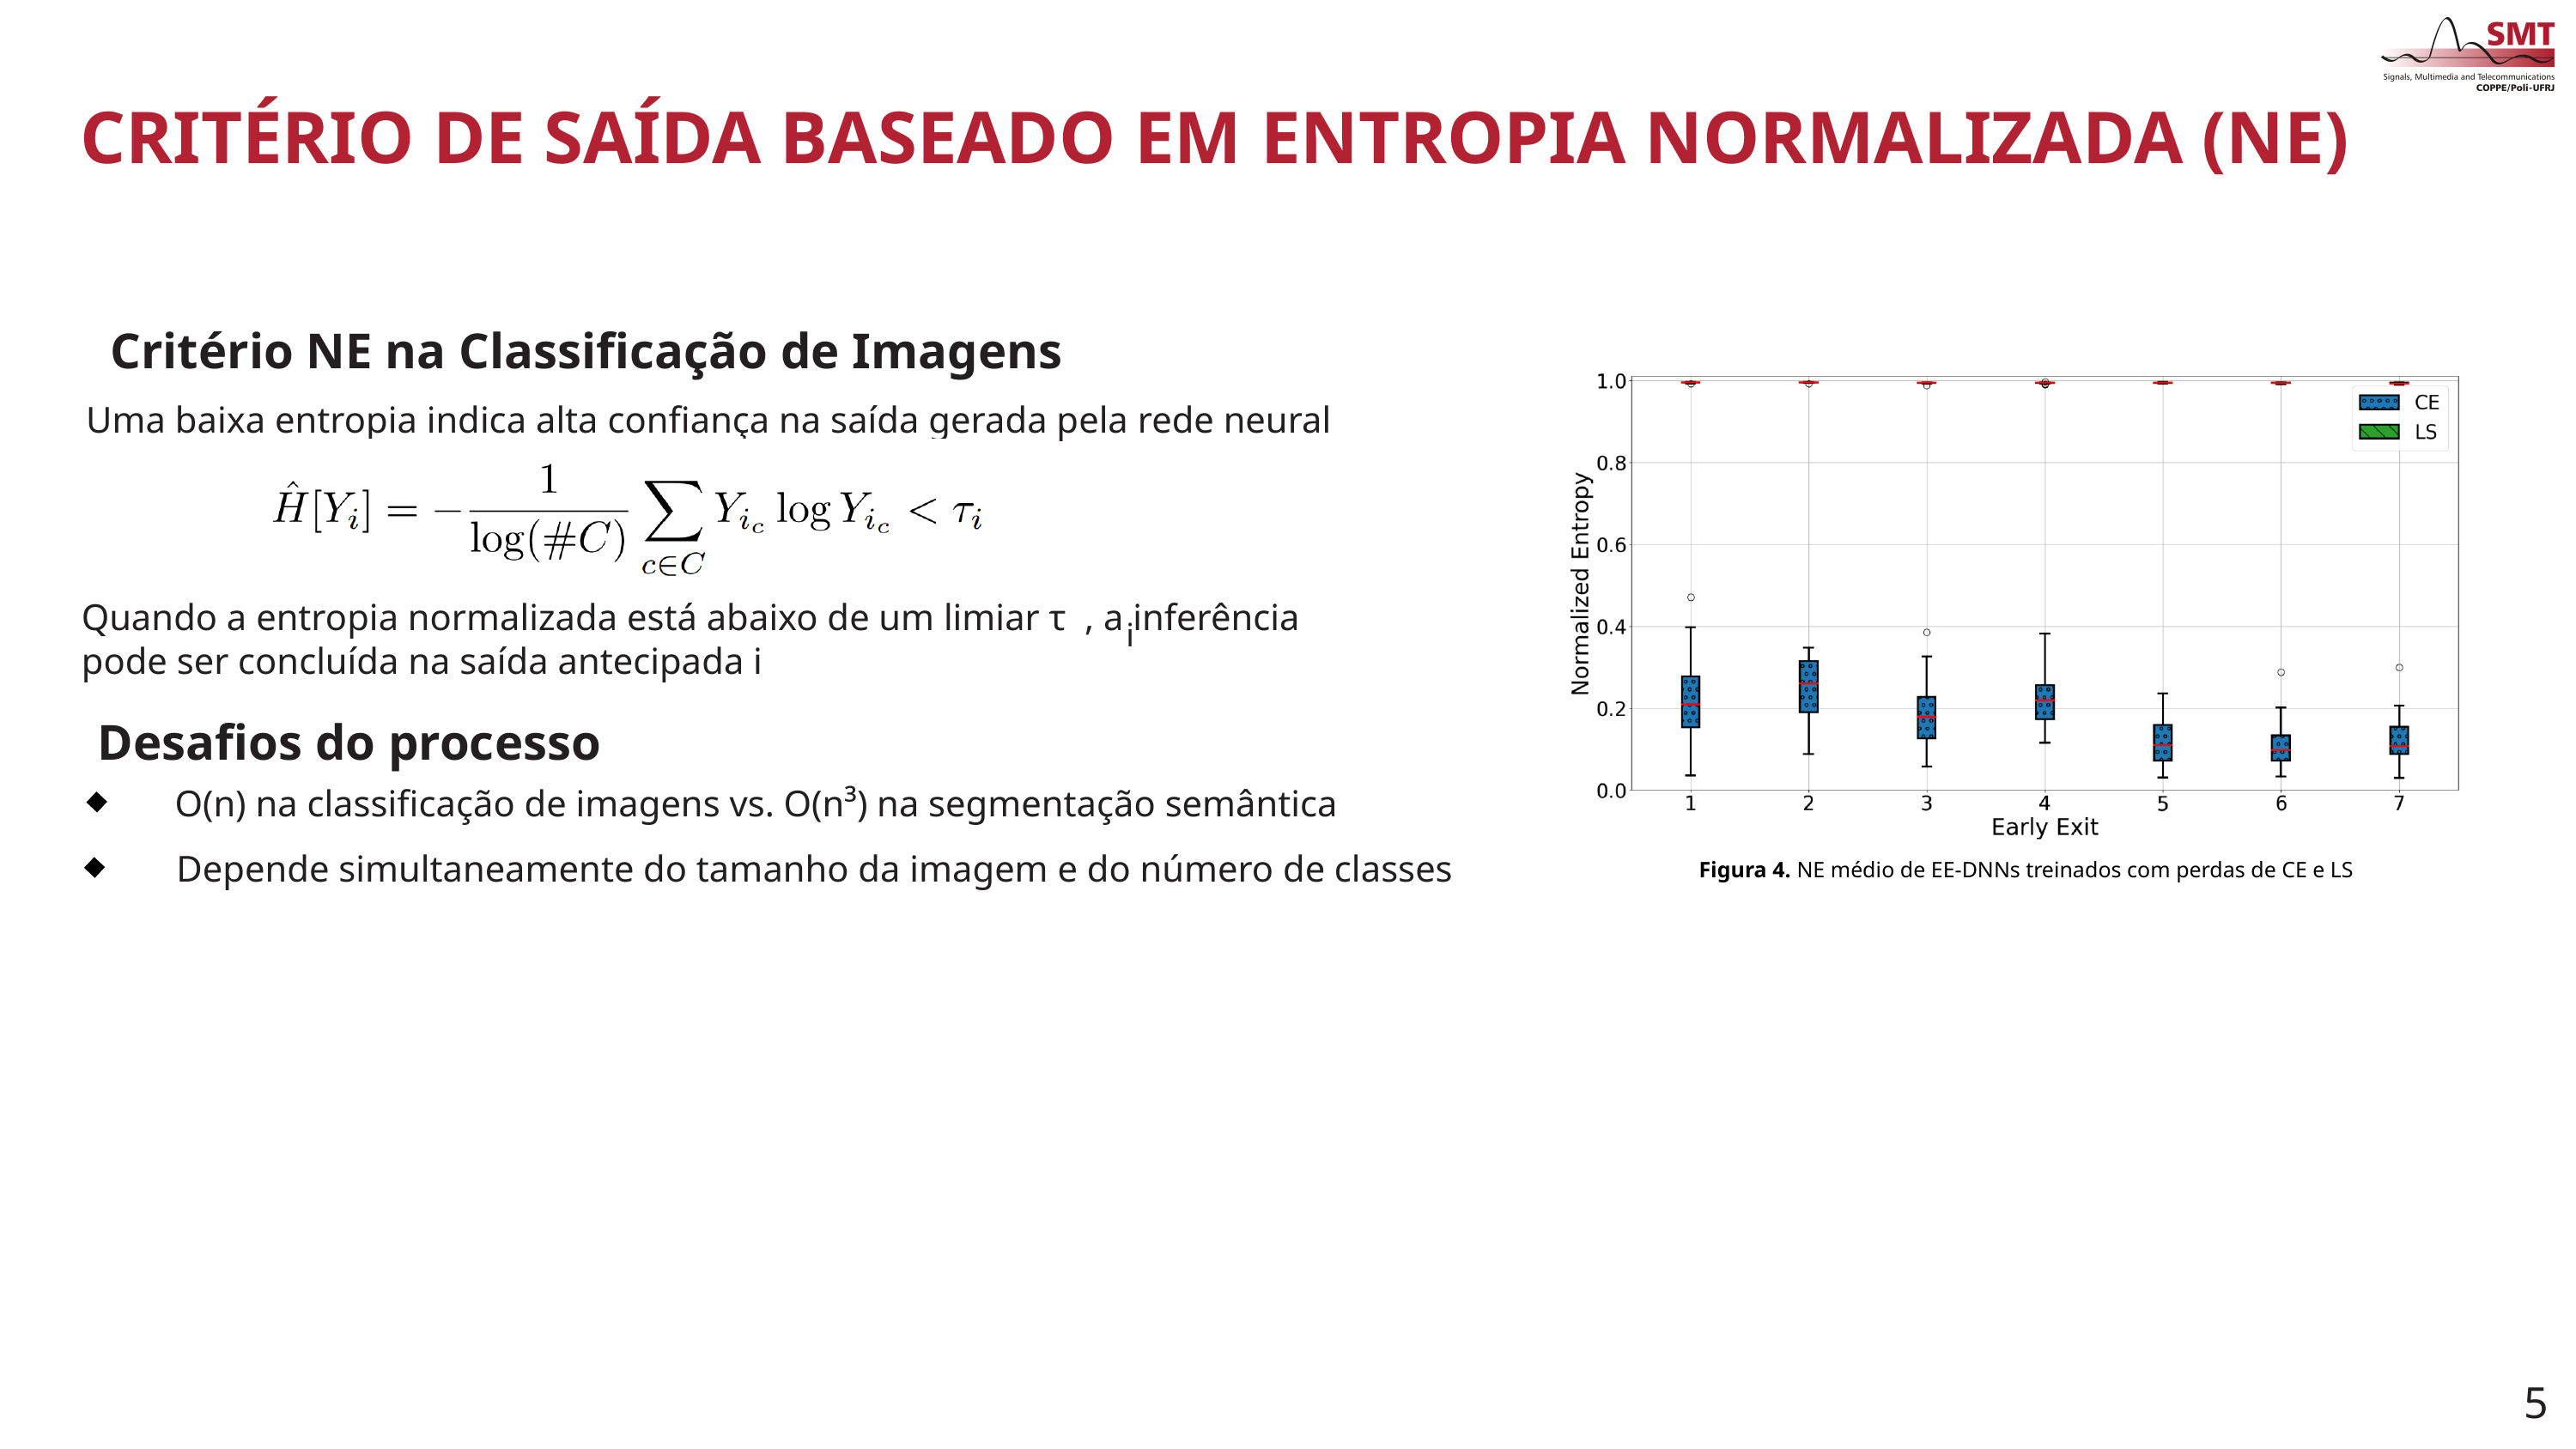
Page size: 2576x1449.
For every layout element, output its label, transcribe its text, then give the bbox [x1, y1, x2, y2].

text_box i [1126, 615, 1135, 654]
picture [2380, 17, 2555, 92]
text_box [87, 859, 102, 876]
text_box O(n) na classificação de imagens vs. O(n³) na segmentação semântica [174, 780, 1339, 824]
text_box Critério NE na Classificação de Imagens [110, 320, 1064, 379]
text_box 5 [2524, 1367, 2557, 1428]
text_box Figura 4. NE médio de EE-DNNs treinados com perdas de CE e LS [1686, 853, 2459, 889]
text_box CRITÉRIO DE SAÍDA BASEADO EM ENTROPIA NORMALIZADA (NE) [80, 91, 2555, 178]
text_box Uma baixa entropia indica alta confiança na saída gerada pela rede neural [86, 397, 1520, 440]
text_box Quando a entropia normalizada está abaixo de um limiar τ , a inferência pode ser concluída na saída antecipada i [81, 595, 1445, 682]
picture [258, 439, 1007, 595]
picture [1559, 364, 2494, 846]
text_box Depende simultaneamente do tamanho da imagem e do número de classes [176, 846, 1463, 889]
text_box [88, 794, 105, 810]
text_box Desafios do processo [97, 712, 602, 770]
